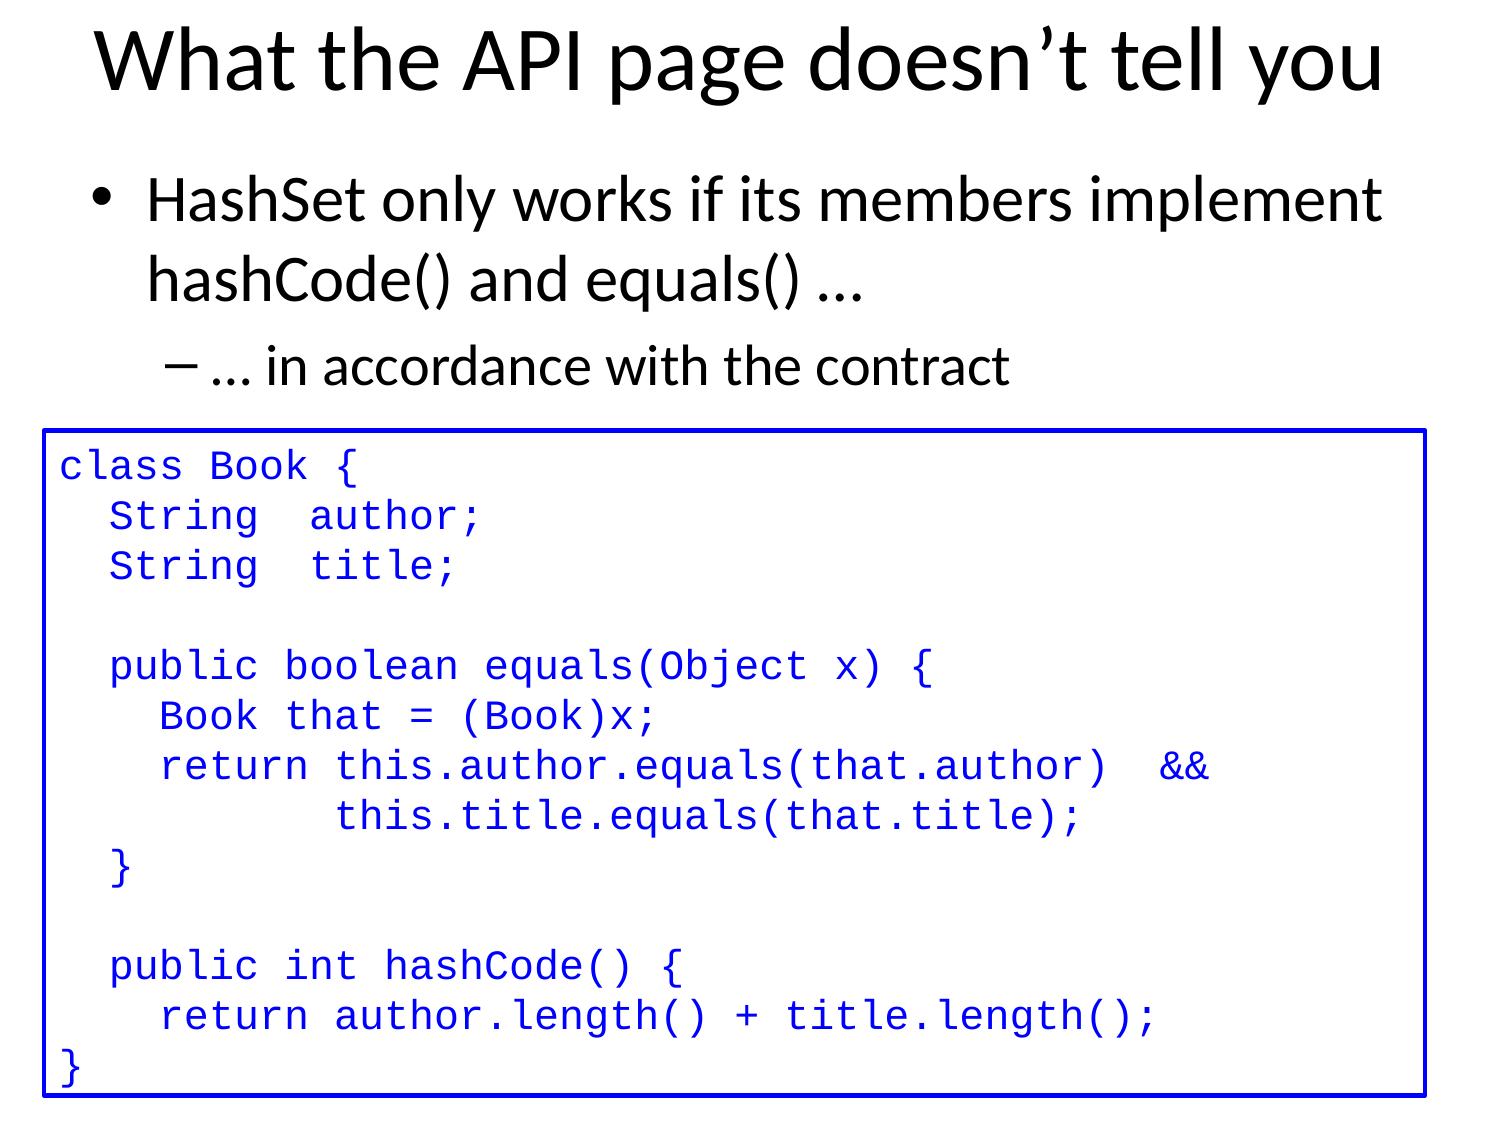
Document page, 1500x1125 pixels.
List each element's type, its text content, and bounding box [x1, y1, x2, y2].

title What the API page doesn’t tell you [75, 0, 1425, 147]
list HashSet only works if its members implement hashCode() and equals() … … in accordance with the contract [75, 147, 1425, 430]
text_box class Book { String author; String title; public boolean equals(Object x) { Book that = (Book)x; return this.author.equals(that.author) && this.title.equals(that.title); } public int hashCode() { return author.length() + title.length(); } [44, 430, 1425, 1096]
